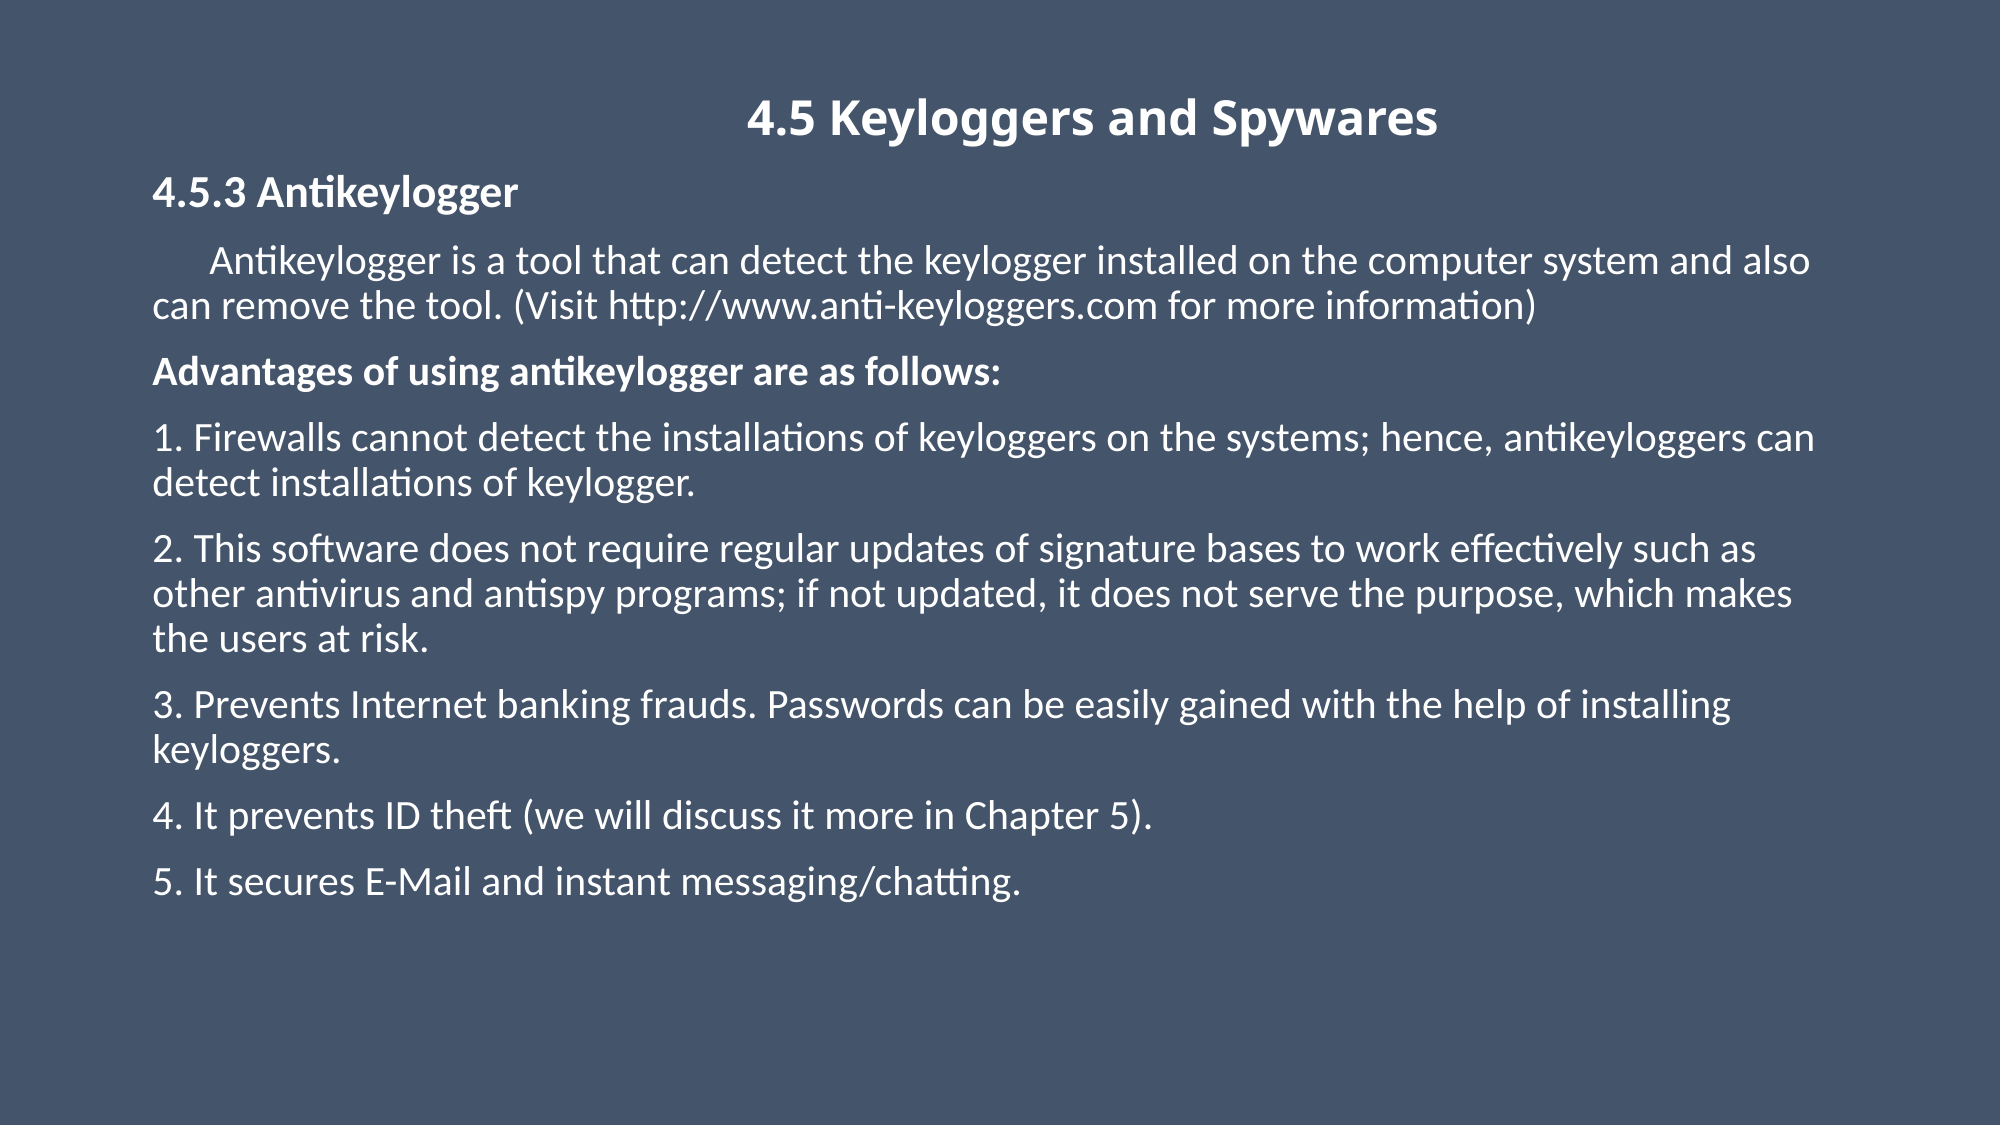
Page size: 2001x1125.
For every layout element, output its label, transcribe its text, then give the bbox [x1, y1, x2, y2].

title 4.5 Keyloggers and Spywares [137, 59, 1863, 160]
list 4.5.3 Antikeylogger Antikeylogger is a tool that can detect the keylogger installed on the computer system and also can remove the tool. (Visit http://www.anti-keyloggers.com for more information) Advantages of using antikeylogger are as follows: 1. Firewalls cannot detect the installations of keyloggers on the systems; hence, antikeyloggers can detect installations of keylogger. 2. This software does not require regular updates of signature bases to work effectively such as other antivirus and antispy programs; if not updated, it does not serve the purpose, which makes the users at risk. 3. Prevents Internet banking frauds. Passwords can be easily gained with the help of installing keyloggers. 4. It prevents ID theft (we will discuss it more in Chapter 5). 5. It secures E-Mail and instant messaging/chatting. [137, 160, 1863, 1014]
